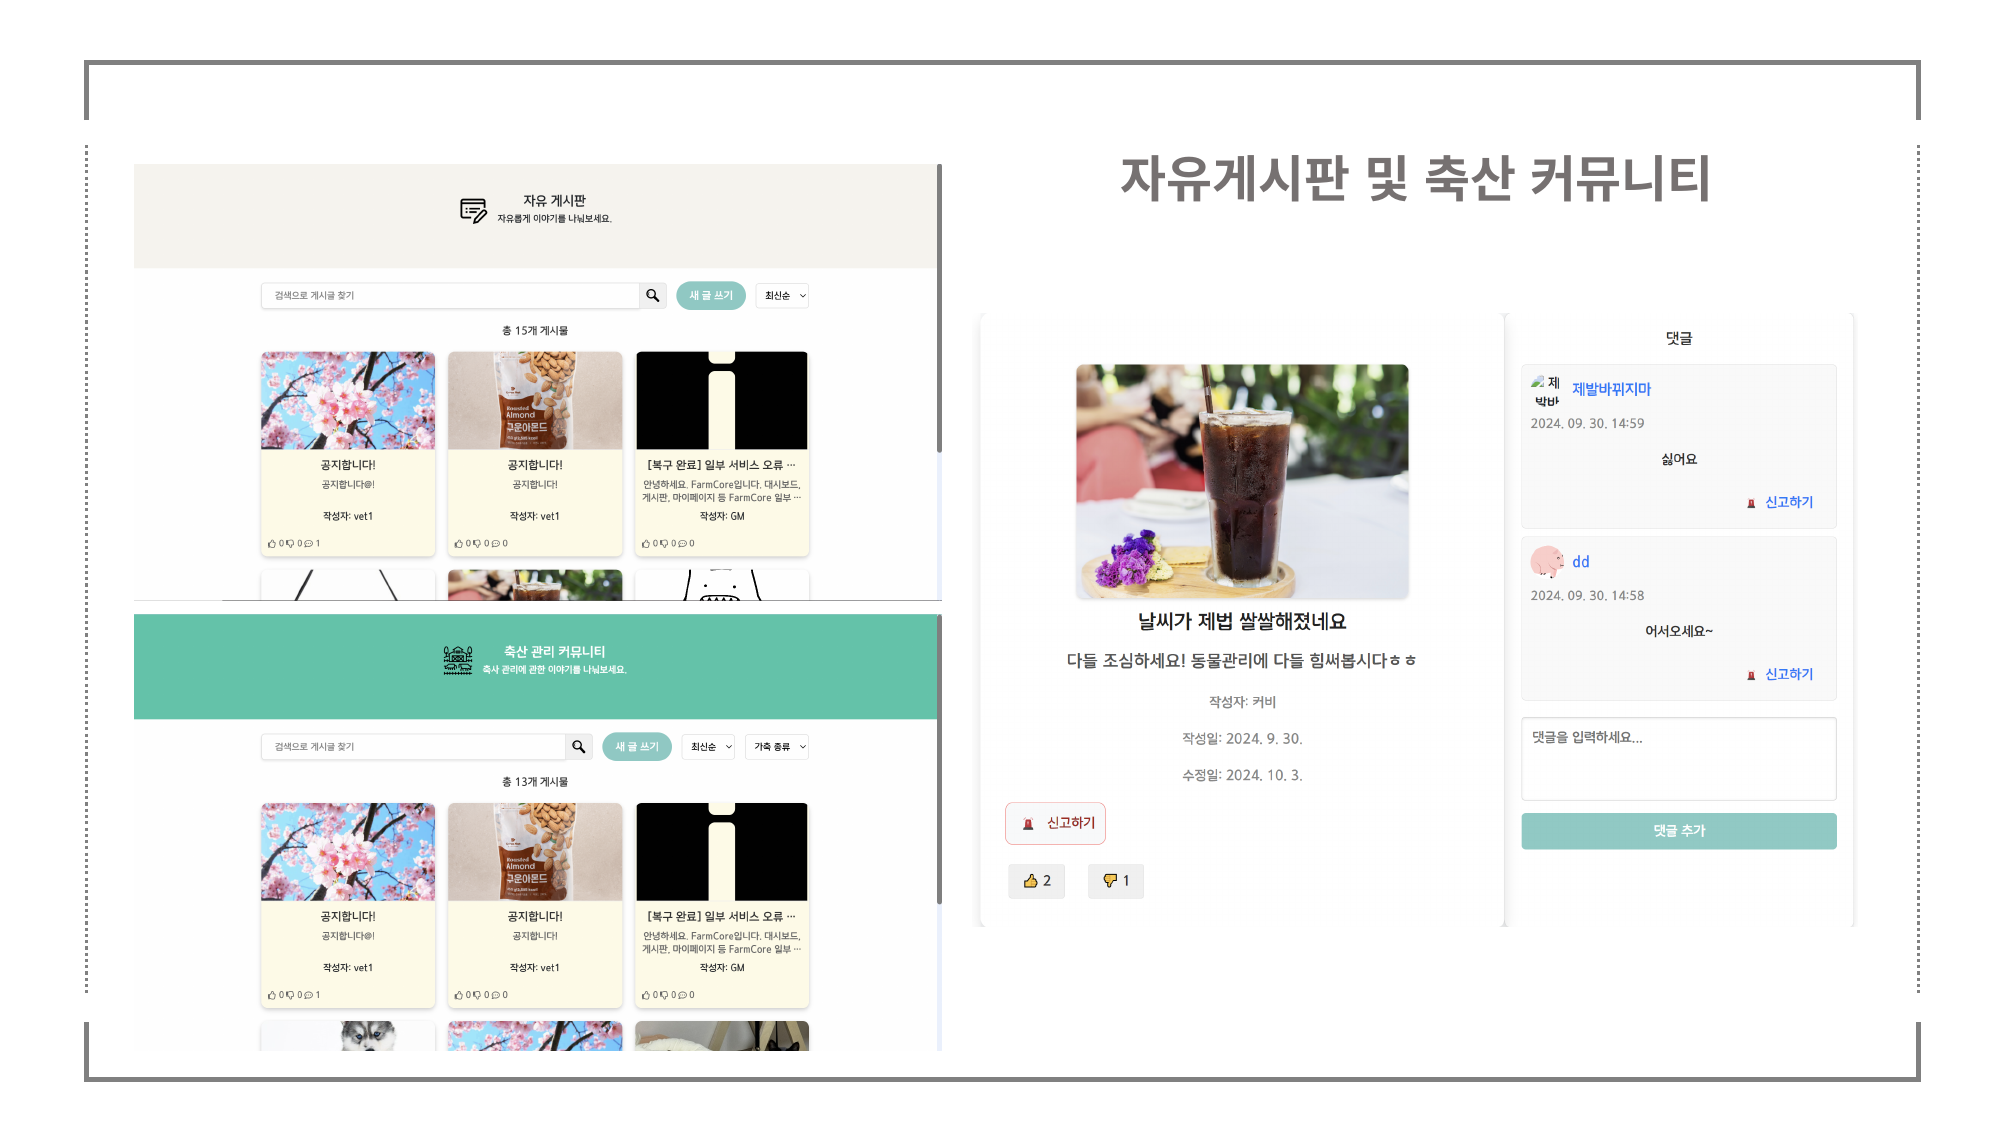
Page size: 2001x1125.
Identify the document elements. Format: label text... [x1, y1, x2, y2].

text_box 자유게시판 및 축산 커뮤니티 [976, 140, 1858, 215]
text_box [86, 1022, 1919, 1080]
text_box [86, 62, 1919, 121]
picture [972, 313, 1858, 927]
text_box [134, 164, 942, 1051]
